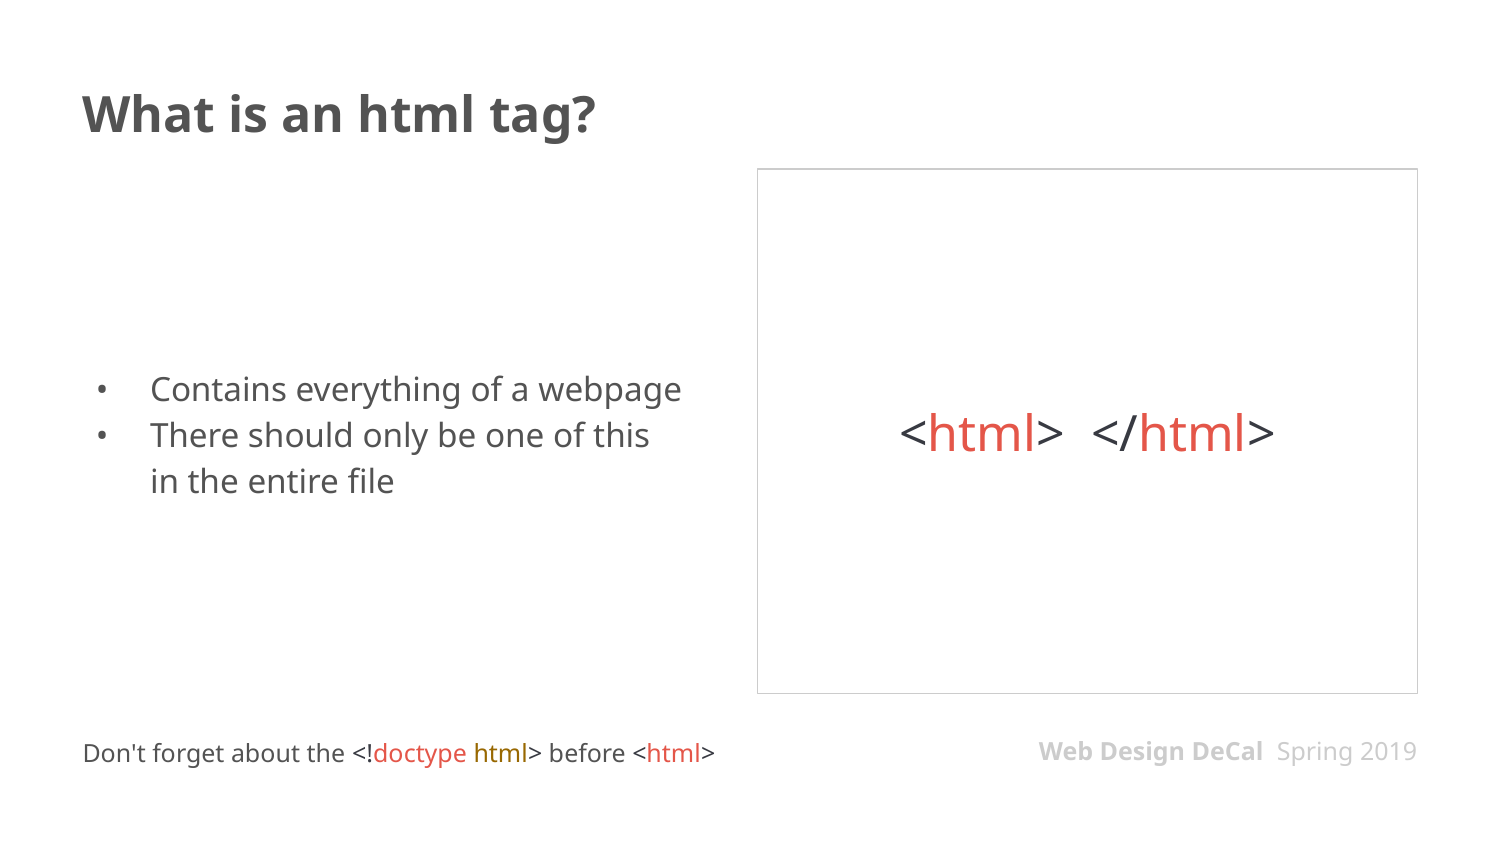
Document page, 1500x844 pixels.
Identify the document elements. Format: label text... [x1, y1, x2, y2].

title What is an html tag? [82, 75, 1418, 150]
list <html> </html> [757, 168, 1418, 694]
list Don't forget about the <!doctype html> before <html> [82, 731, 968, 770]
list Contains everything of a webpage There should only be one of this in the entire file [75, 168, 743, 694]
